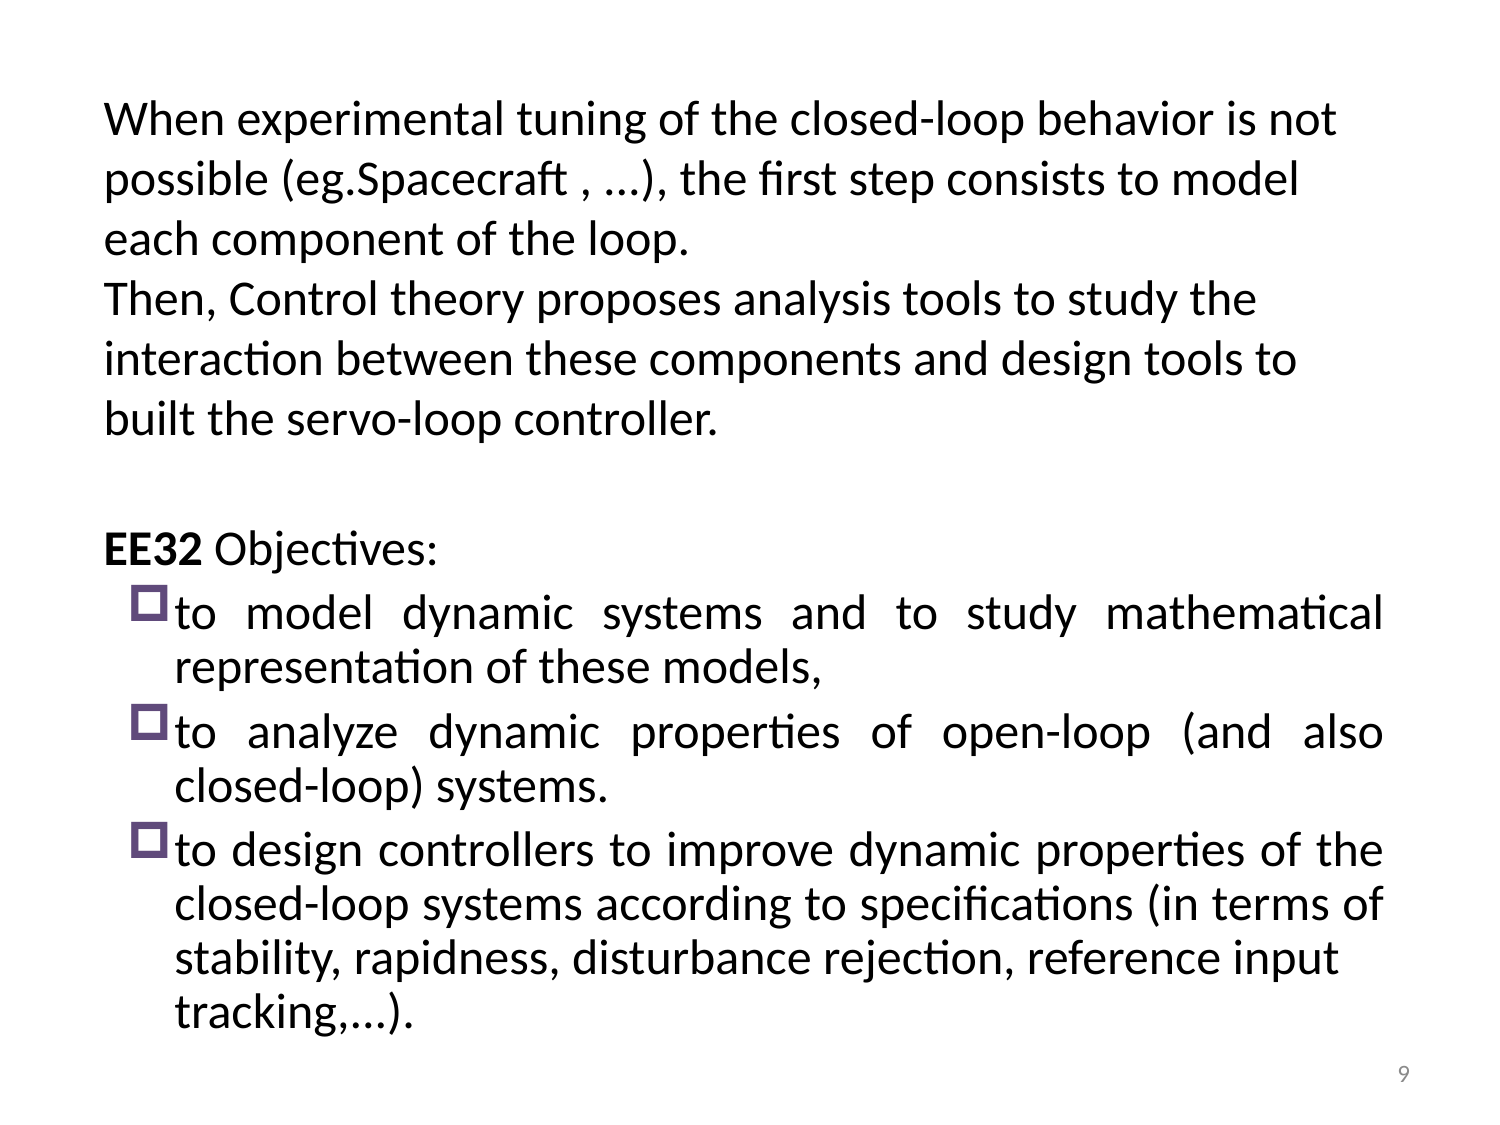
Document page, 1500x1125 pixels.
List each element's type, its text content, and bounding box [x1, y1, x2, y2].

slide_number 9 [1074, 1042, 1425, 1103]
list When experimental tuning of the closed-loop behavior is not possible (eg.Spacecraft , ...), the first step consists to model each component of the loop. Then, Control theory proposes analysis tools to study the interaction between these components and design tools to built the servo-loop controller. EE32 Objectives: to model dynamic systems and to study mathematical representation of these models, to analyze dynamic properties of open-loop (and also closed-loop) systems. to design controllers to improve dynamic properties of the closed-loop systems according to specifications (in terms of stability, rapidness, disturbance rejection, reference input tracking,...). [88, 78, 1400, 1059]
